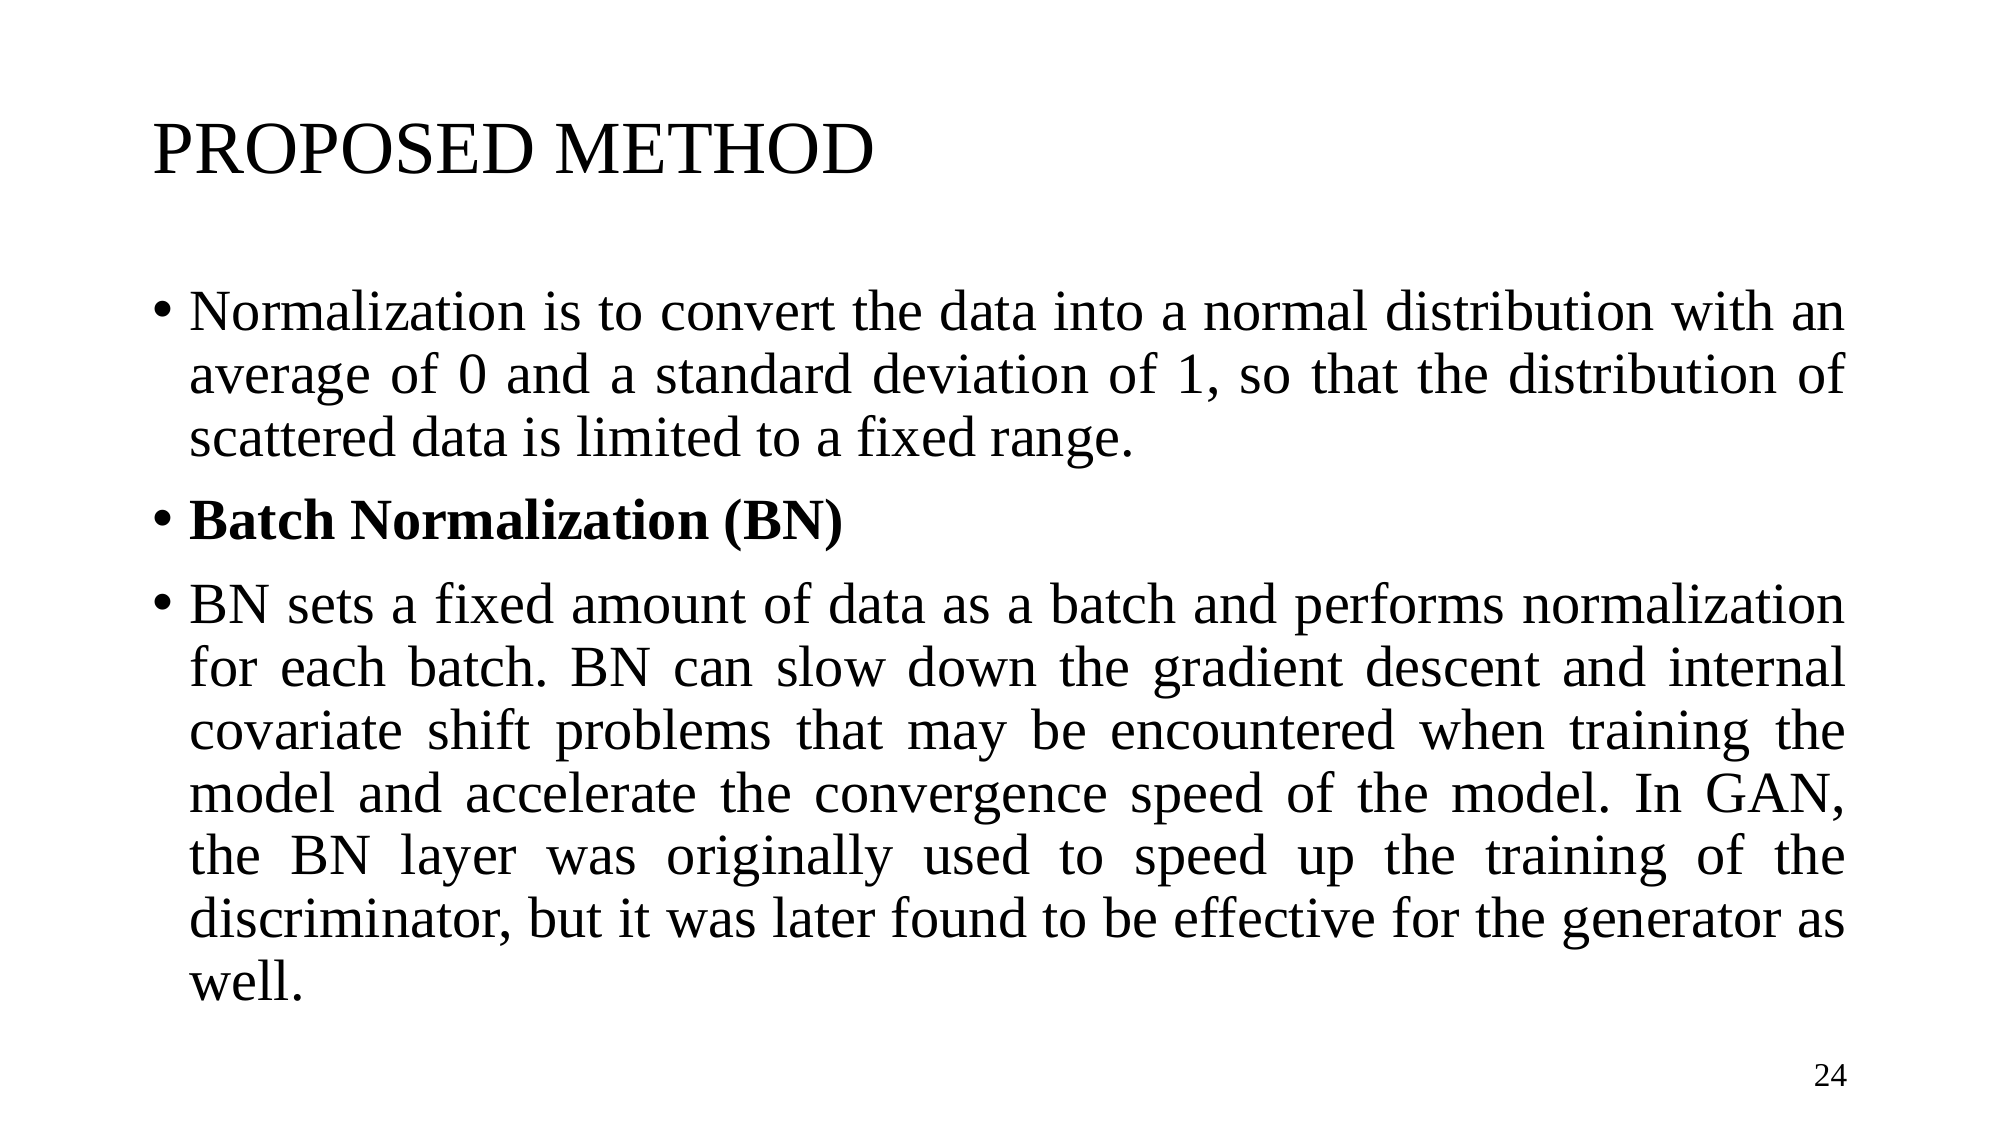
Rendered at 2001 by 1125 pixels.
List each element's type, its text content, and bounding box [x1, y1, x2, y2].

list Normalization is to convert the data into a normal distribution with an average of 0 and a standard deviation of 1, so that the distribution of scattered data is limited to a fixed range. Batch Normalization (BN) BN sets a fixed amount of data as a batch and performs normalization for each batch. BN can slow down the gradient descent and internal covariate shift problems that may be encountered when training the model and accelerate the convergence speed of the model. In GAN, the BN layer was originally used to speed up the training of the discriminator, but it was later found to be effective for the generator as well. [137, 272, 1863, 1052]
slide_number 24 [1412, 1042, 1863, 1103]
title PROPOSED METHOD [137, 59, 1863, 238]
